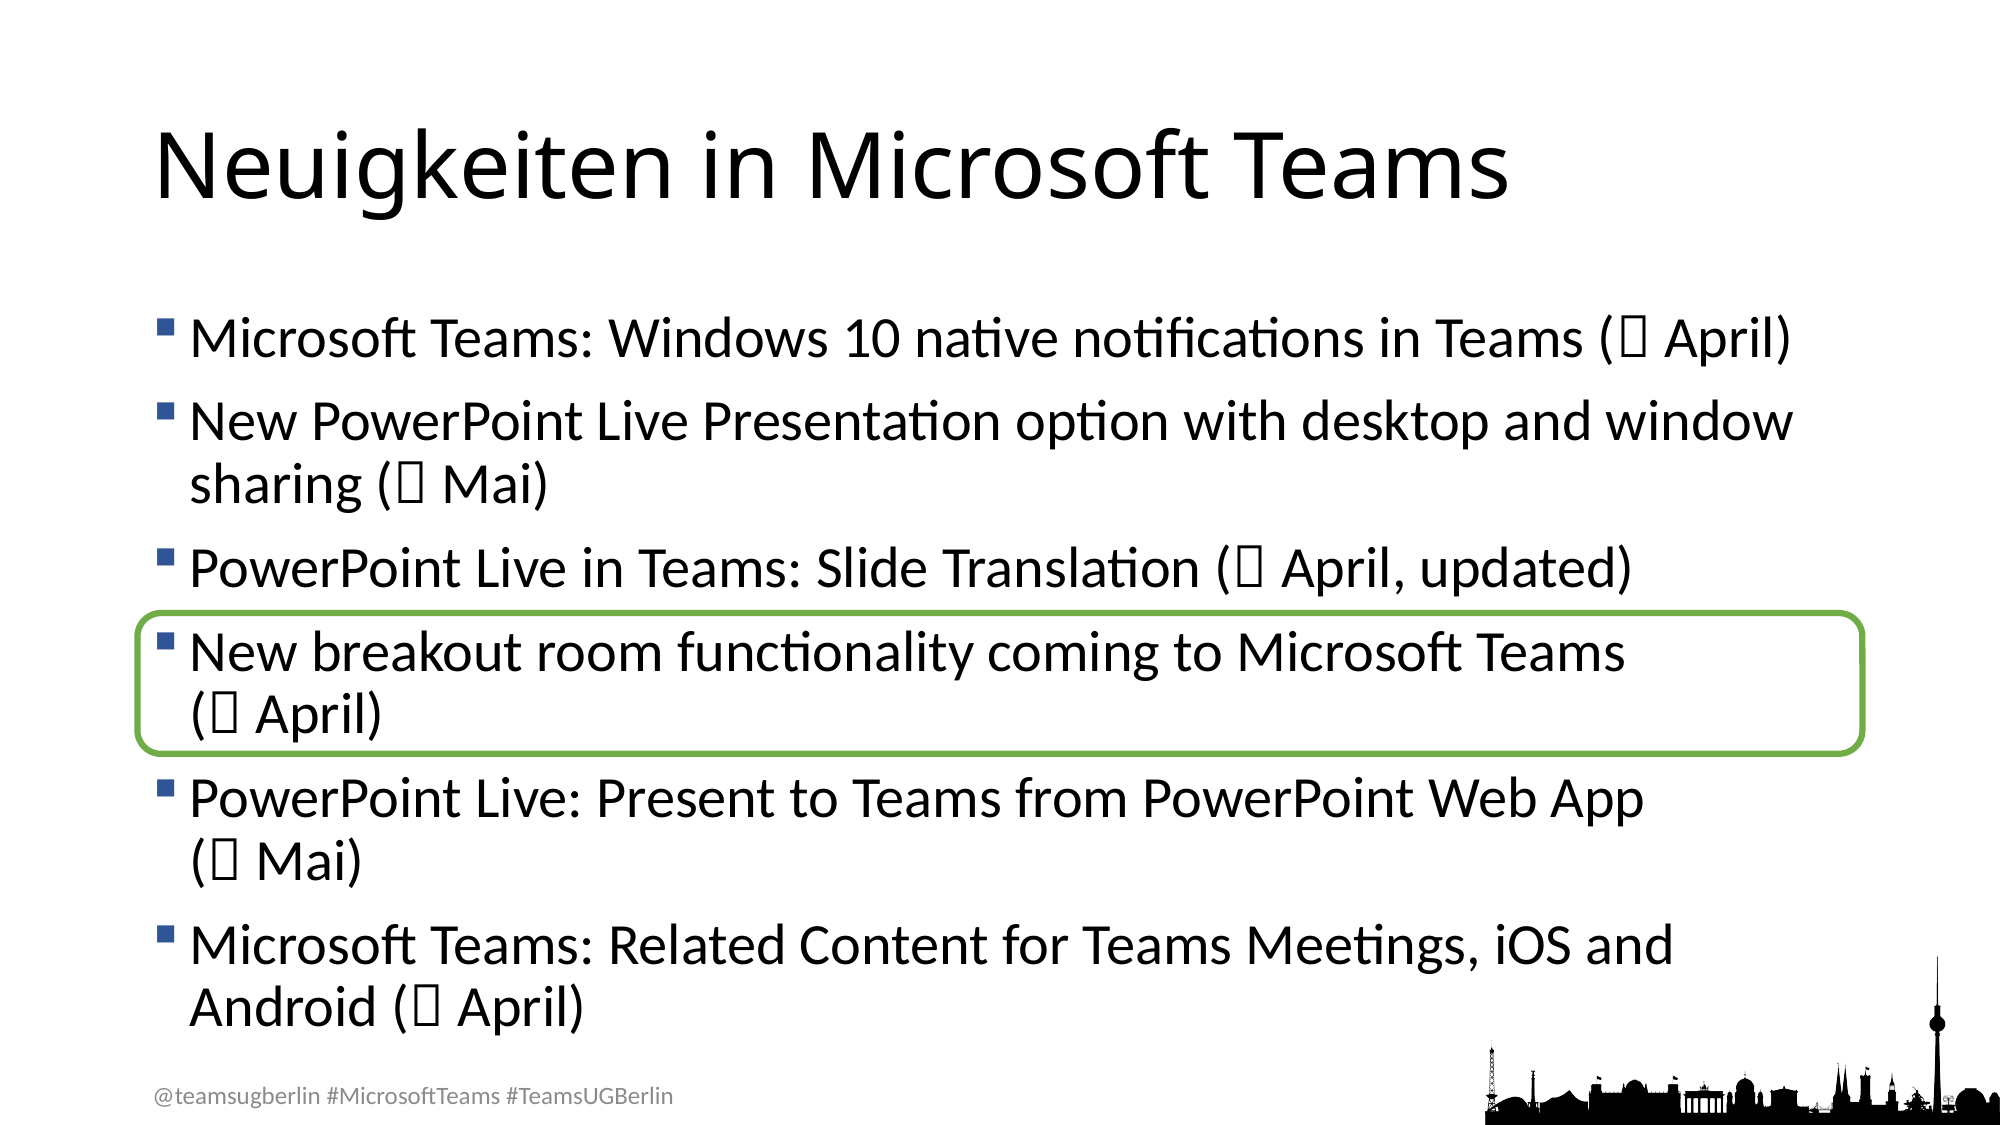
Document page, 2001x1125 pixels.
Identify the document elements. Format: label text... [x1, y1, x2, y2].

text_box [137, 613, 1863, 754]
list Microsoft Teams: Windows 10 native notifications in Teams ( April) New PowerPoint Live Presentation option with desktop and window sharing ( Mai) PowerPoint Live in Teams: Slide Translation ( April, updated) New breakout room functionality coming to Microsoft Teams ( April) PowerPoint Live: Present to Teams from PowerPoint Web App ( Mai) Microsoft Teams: Related Content for Teams Meetings, iOS and Android ( April) [137, 299, 1863, 632]
list Microsoft Teams: Windows 10 native notifications in Teams ( April) New PowerPoint Live Presentation option with desktop and window sharing ( Mai) PowerPoint Live in Teams: Slide Translation ( April, updated) New breakout room functionality coming to Microsoft Teams ( April) PowerPoint Live: Present to Teams from PowerPoint Web App ( Mai) Microsoft Teams: Related Content for Teams Meetings, iOS and Android ( April) [137, 735, 1863, 1125]
picture [1863, 914, 2000, 1125]
title Neuigkeiten in Microsoft Teams [137, 59, 1863, 278]
